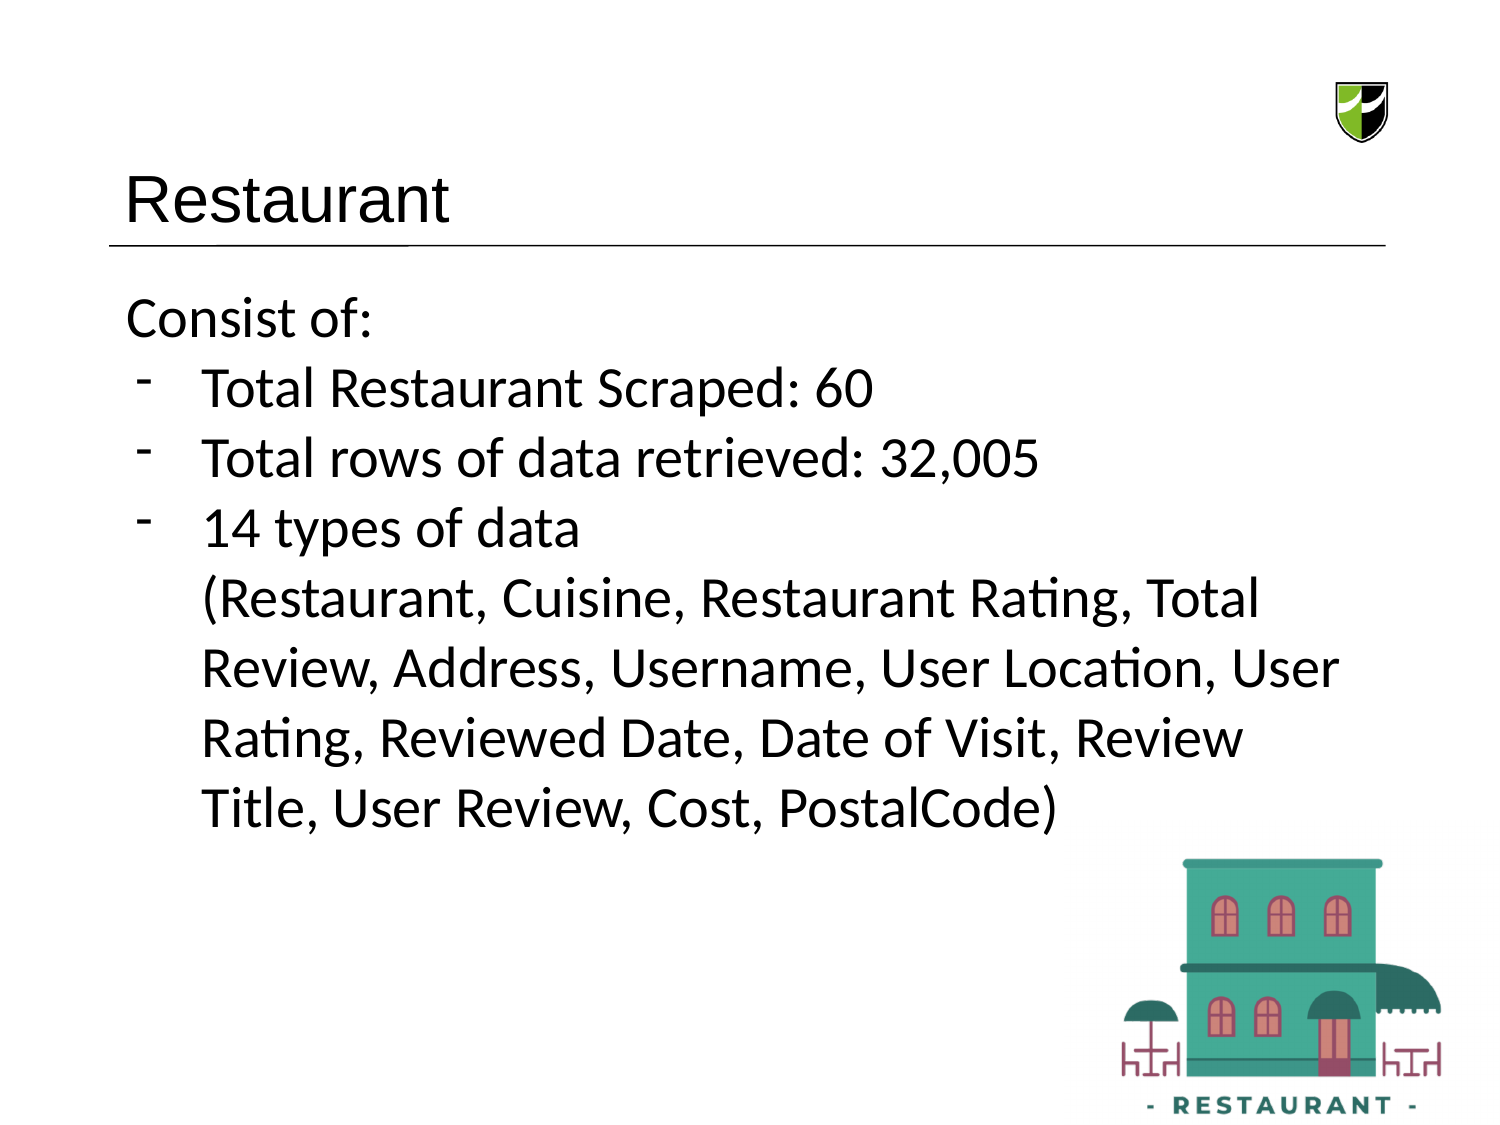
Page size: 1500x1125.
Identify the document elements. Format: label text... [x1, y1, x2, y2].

text_box Consist of: Total Restaurant Scraped: 60 Total rows of data retrieved: 32,005 14 types of data (Restaurant, Cuisine, Restaurant Rating, Total Review, Address, Username, User Location, User Rating, Reviewed Date, Date of Visit, Review Title, User Review, Cost, PostalCode) [111, 264, 1389, 995]
picture [1335, 75, 1393, 143]
title Restaurant [109, 146, 1386, 246]
picture [1064, 820, 1500, 1125]
